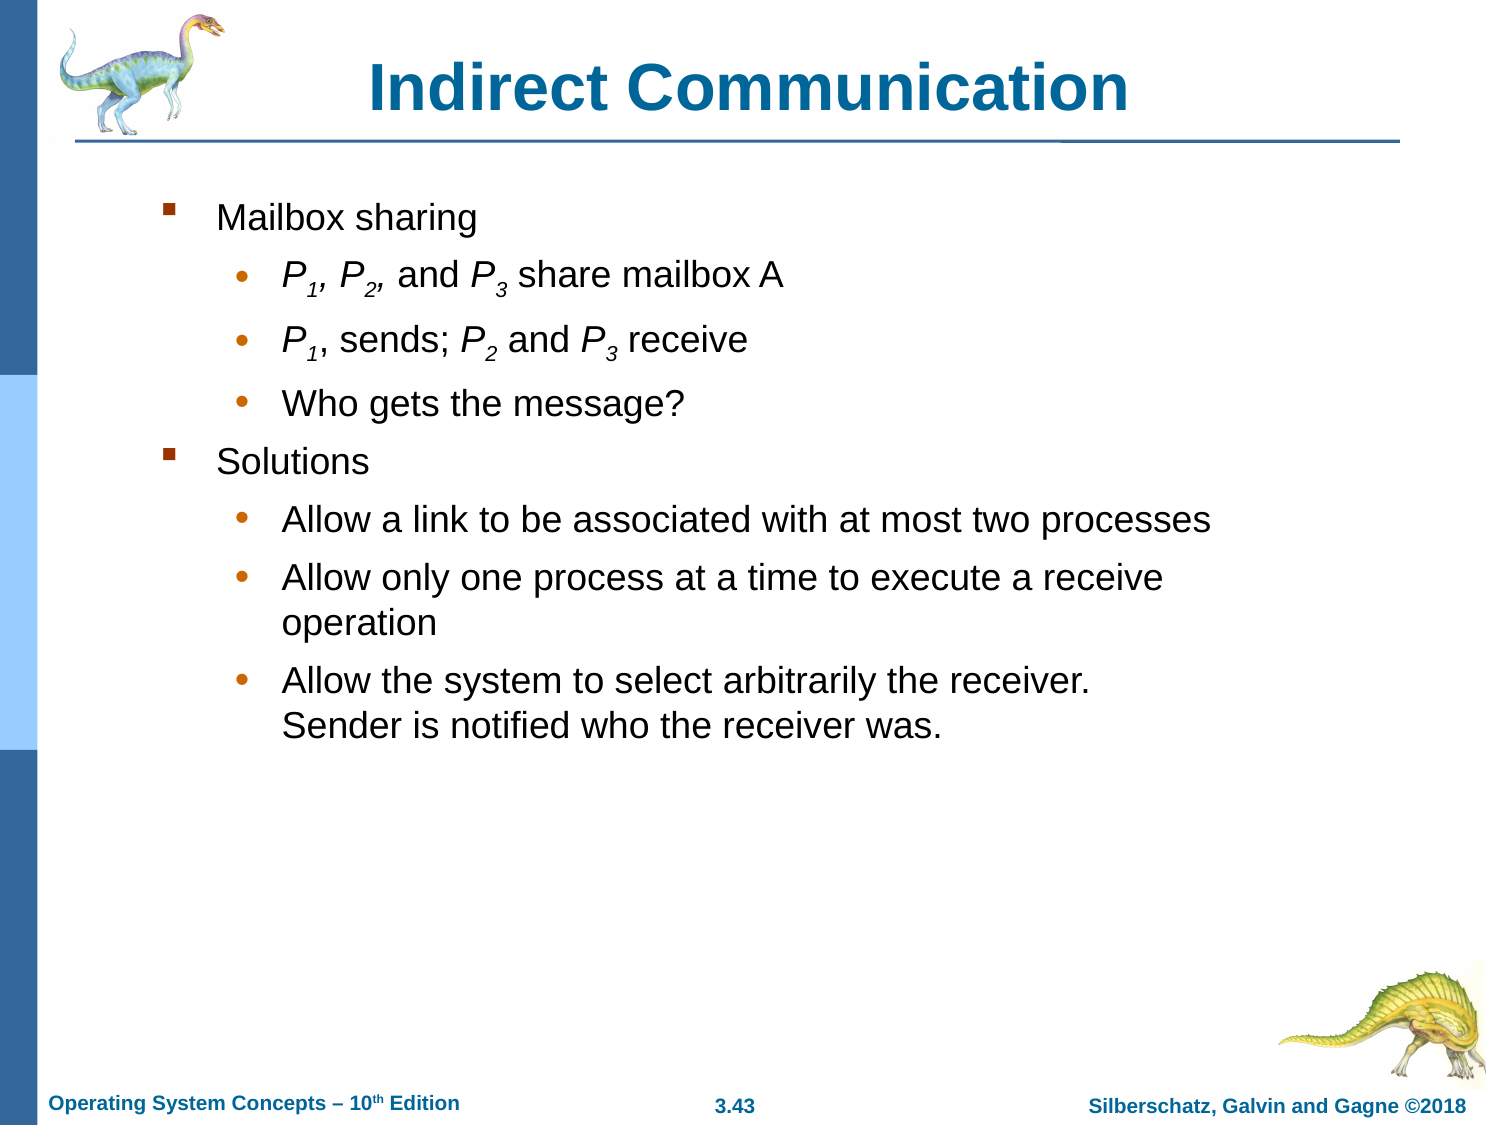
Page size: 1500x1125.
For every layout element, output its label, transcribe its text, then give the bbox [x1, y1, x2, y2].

picture [1275, 959, 1486, 1090]
picture [46, 0, 243, 149]
title Indirect Communication [87, 36, 1413, 132]
list Mailbox sharing P1, P2, and P3 share mailbox A P1, sends; P2 and P3 receive Who gets the message? Solutions Allow a link to be associated with at most two processes Allow only one process at a time to execute a receive operation Allow the system to select arbitrarily the receiver. Sender is notified who the receiver was. [144, 184, 1234, 929]
